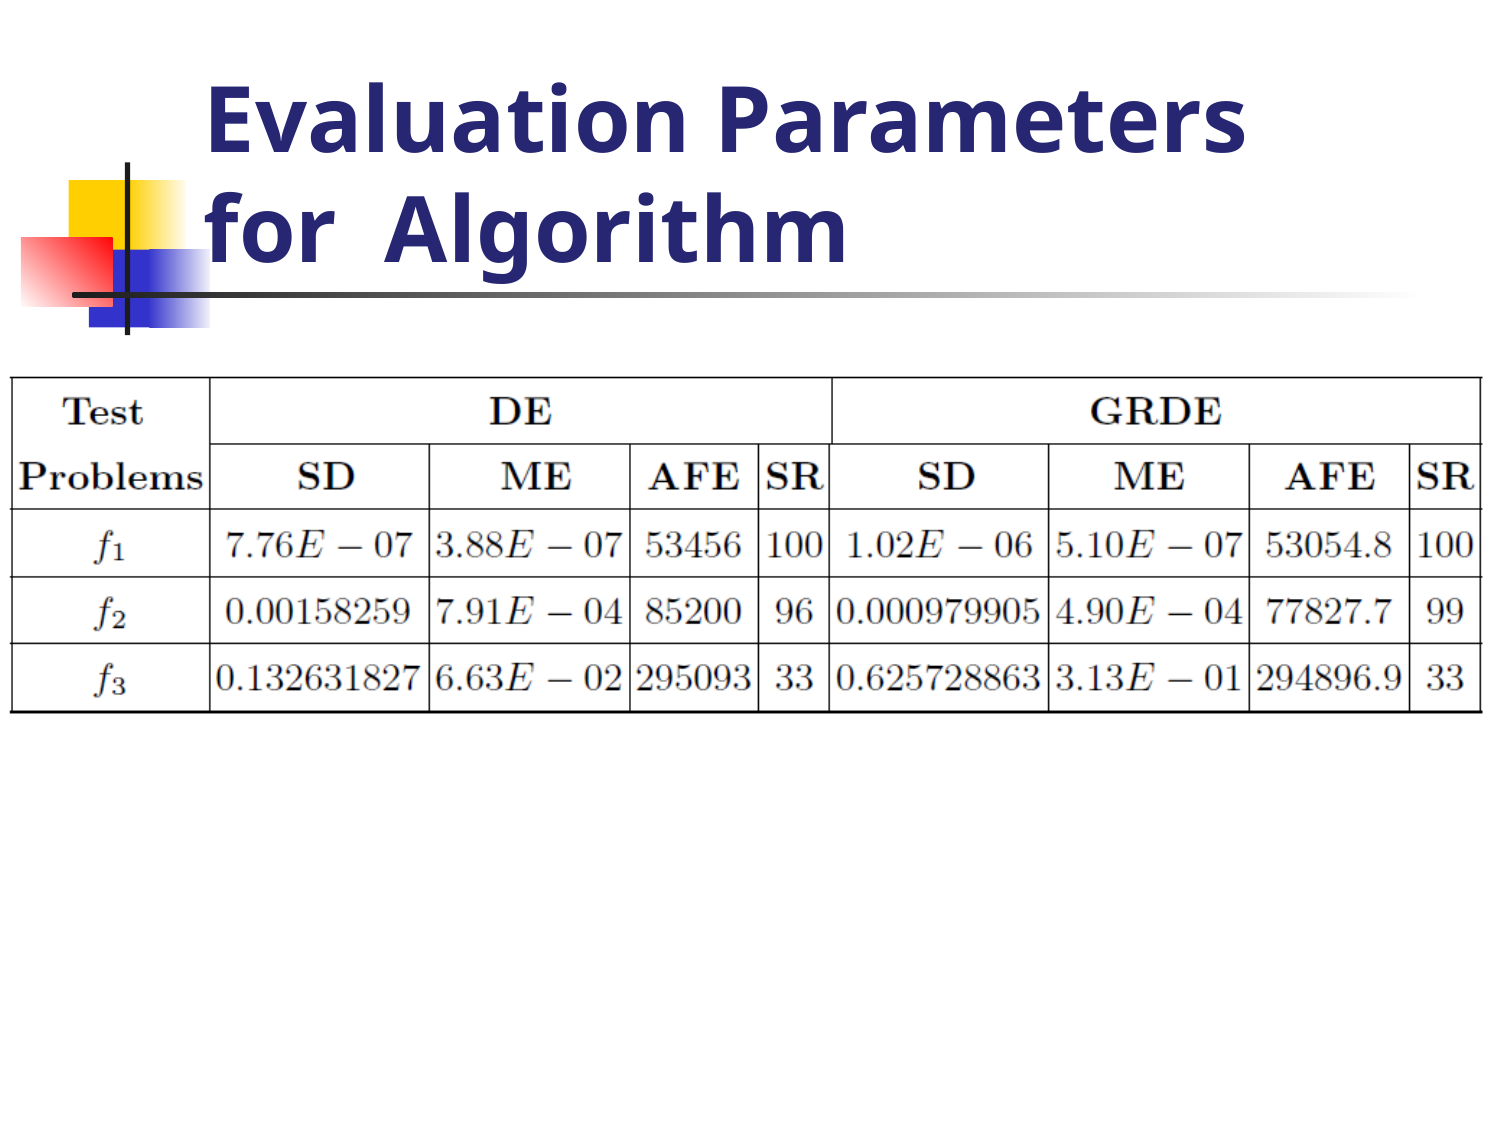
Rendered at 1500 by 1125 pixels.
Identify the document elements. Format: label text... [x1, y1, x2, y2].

title Evaluation Parameters for Algorithm [188, 101, 1468, 289]
picture [0, 363, 1500, 731]
